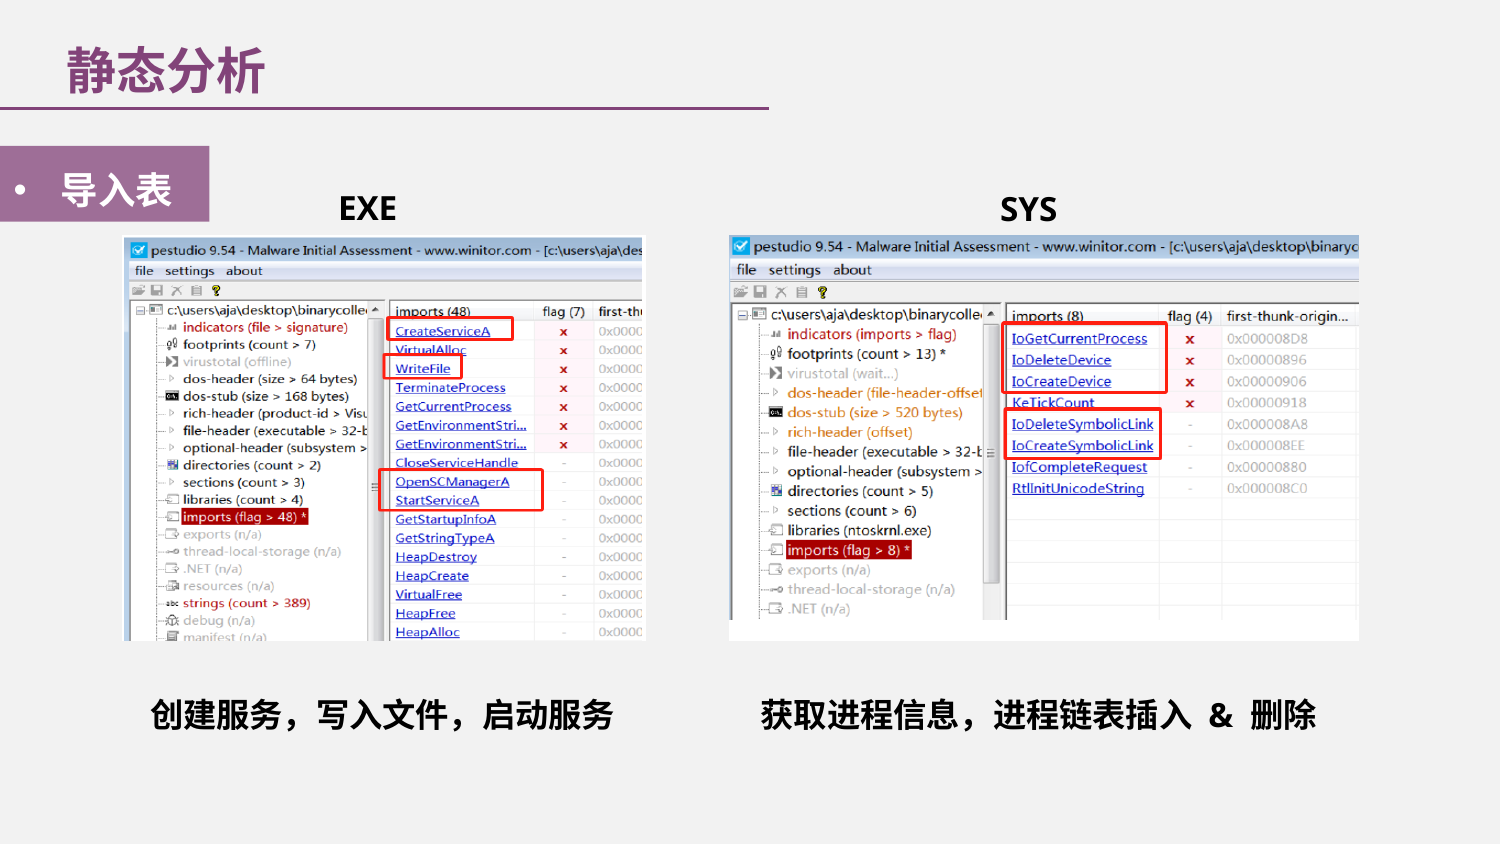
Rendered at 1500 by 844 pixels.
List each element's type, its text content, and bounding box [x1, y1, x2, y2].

text_box SYS [985, 160, 1084, 235]
text_box 获取进程信息，进程链表插入 & 删除 [745, 666, 1343, 742]
text_box 静态分析 [52, 32, 282, 108]
text_box 创建服务，写入文件，启动服务 [135, 666, 659, 742]
text_box 导入表 [0, 145, 211, 223]
picture [122, 235, 646, 641]
text_box EXE [323, 159, 422, 235]
picture [729, 235, 1359, 641]
